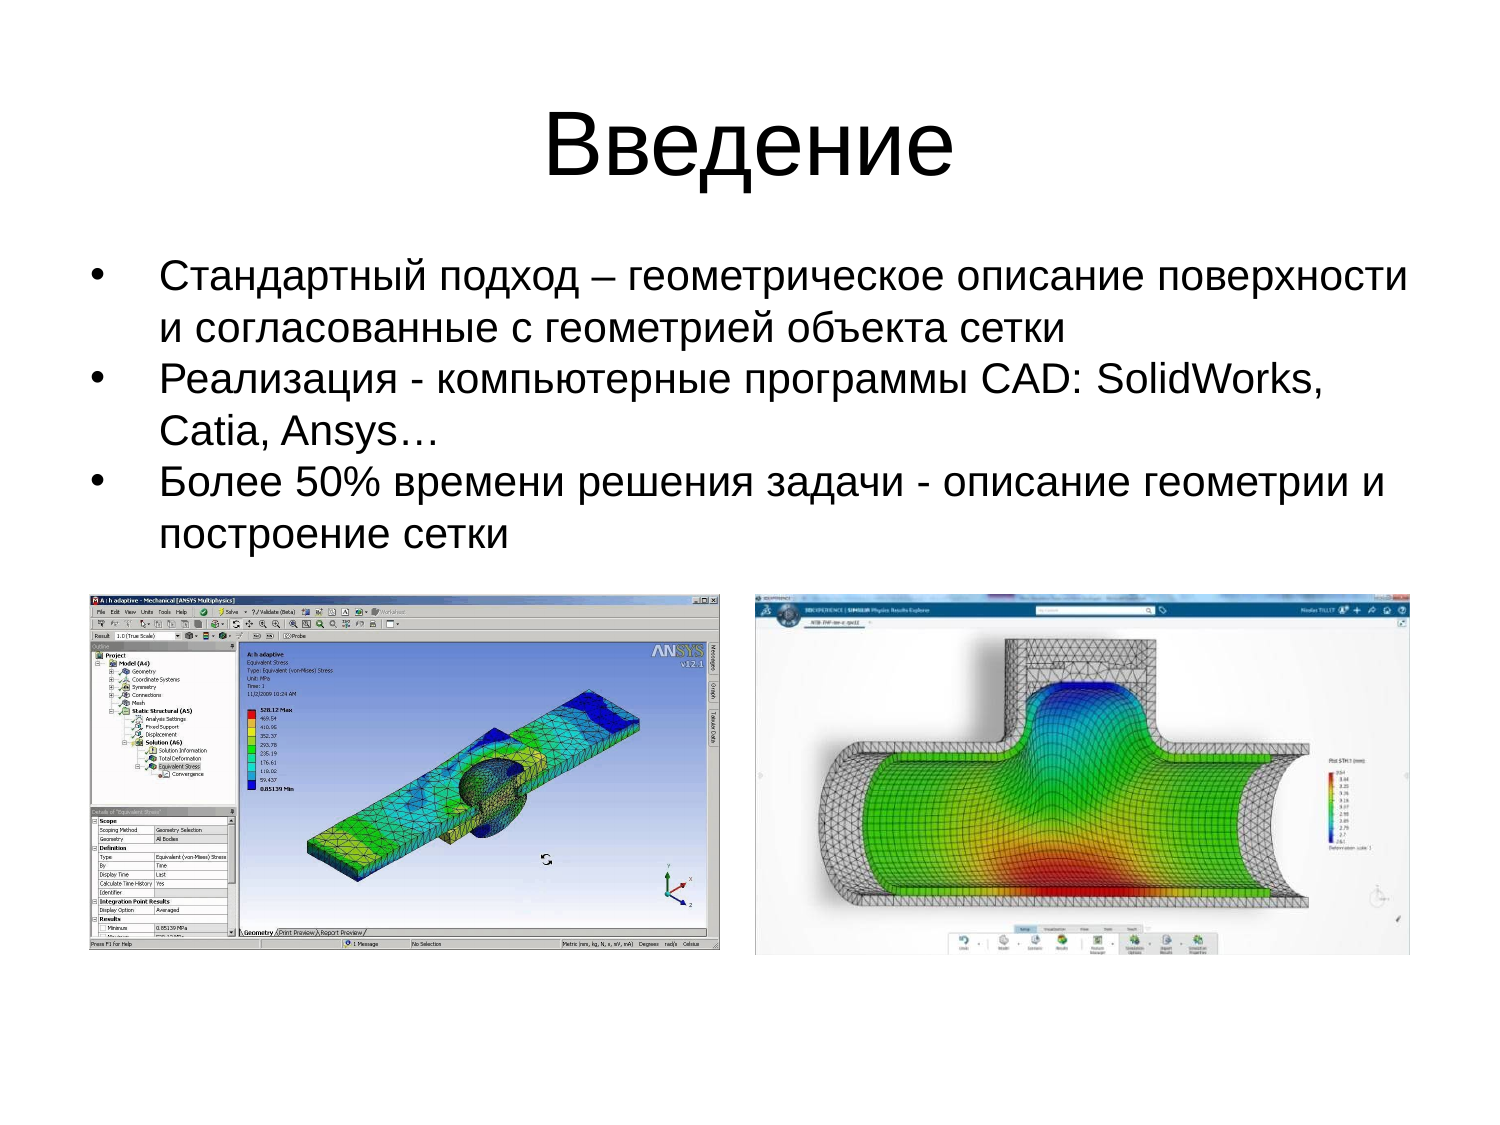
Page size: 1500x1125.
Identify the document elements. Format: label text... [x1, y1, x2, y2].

picture [754, 594, 1411, 956]
text_box Стандартный подход – геометрическое описание поверхности и согласованные с геометрией объекта сетки Реализация - компьютерные программы CAD: SolidWorks, Catia, Ansys… Более 50% времени решения задачи - описание геометрии и построение сетки [75, 240, 1425, 570]
picture [89, 594, 721, 950]
text_box Введение [75, 45, 1425, 233]
